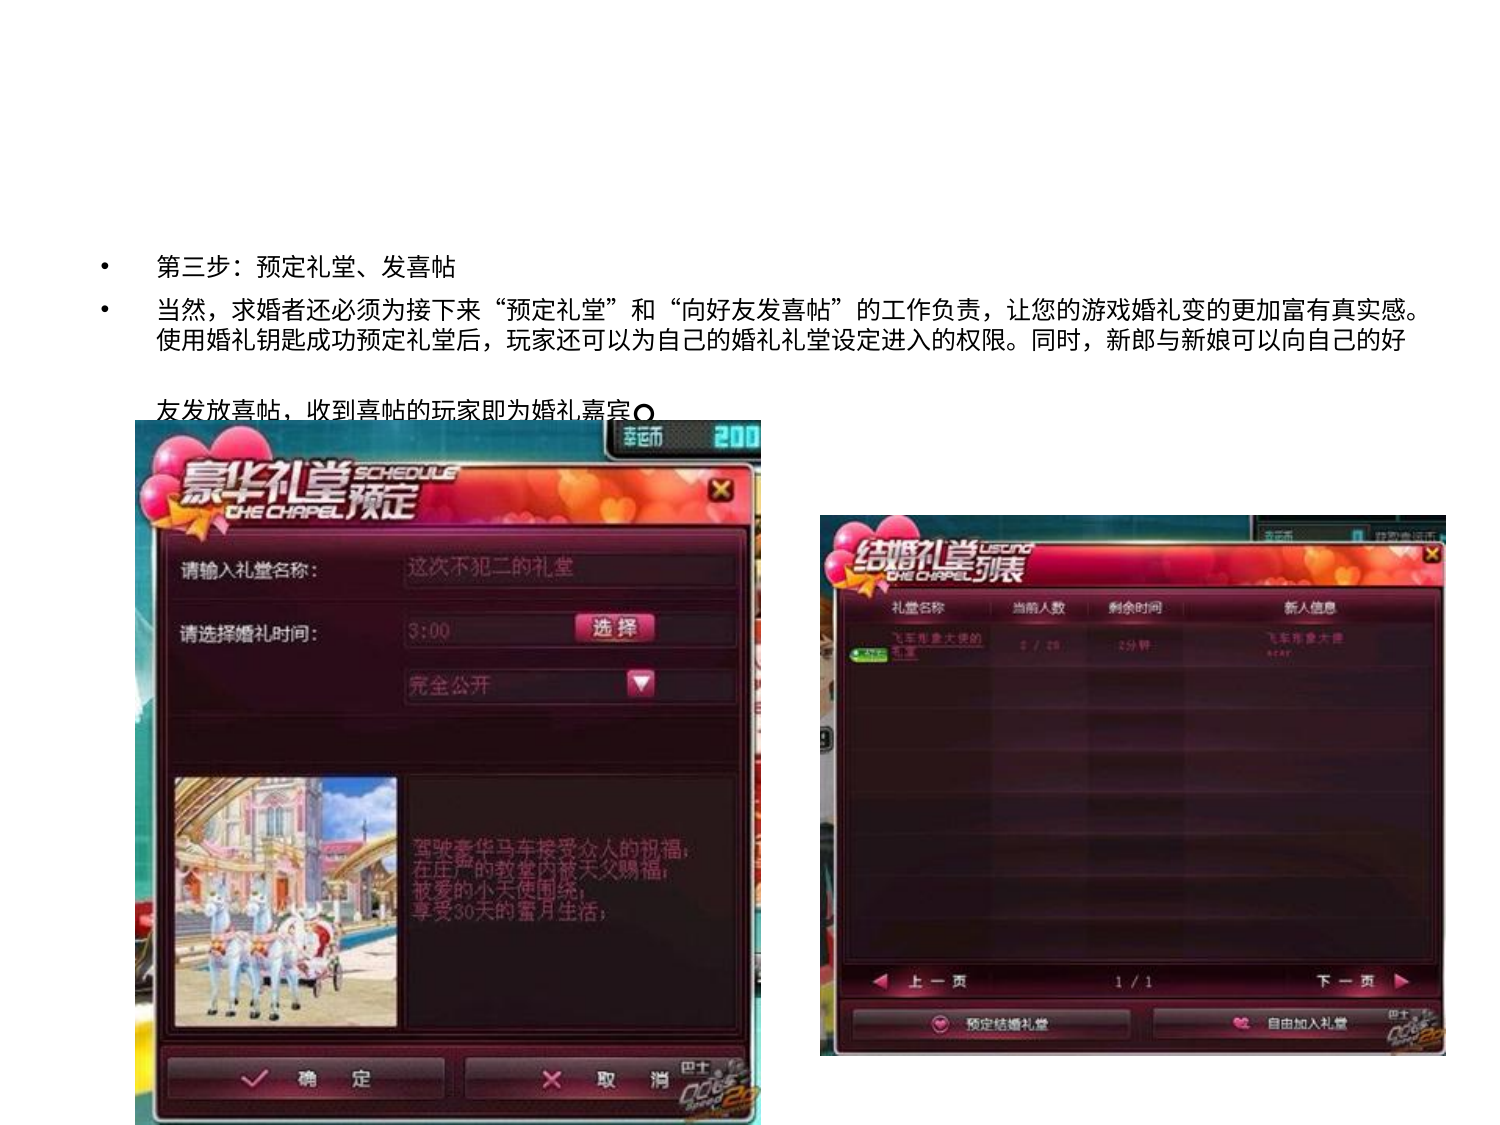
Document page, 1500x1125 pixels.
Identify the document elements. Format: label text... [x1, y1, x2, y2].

picture [820, 514, 1446, 1056]
picture [135, 420, 761, 1125]
list 第三步：预定礼堂、发喜帖 当然，求婚者还必须为接下来“预定礼堂”和“向好友发喜帖”的工作负责，让您的游戏婚礼变的更加富有真实感。使用婚礼钥匙成功预定礼堂后，玩家还可以为自己的婚礼礼堂设定进入的权限。同时，新郎与新娘可以向自己的好友发放喜帖，收到喜帖的玩家即为婚礼嘉宾。 [85, 243, 1436, 986]
